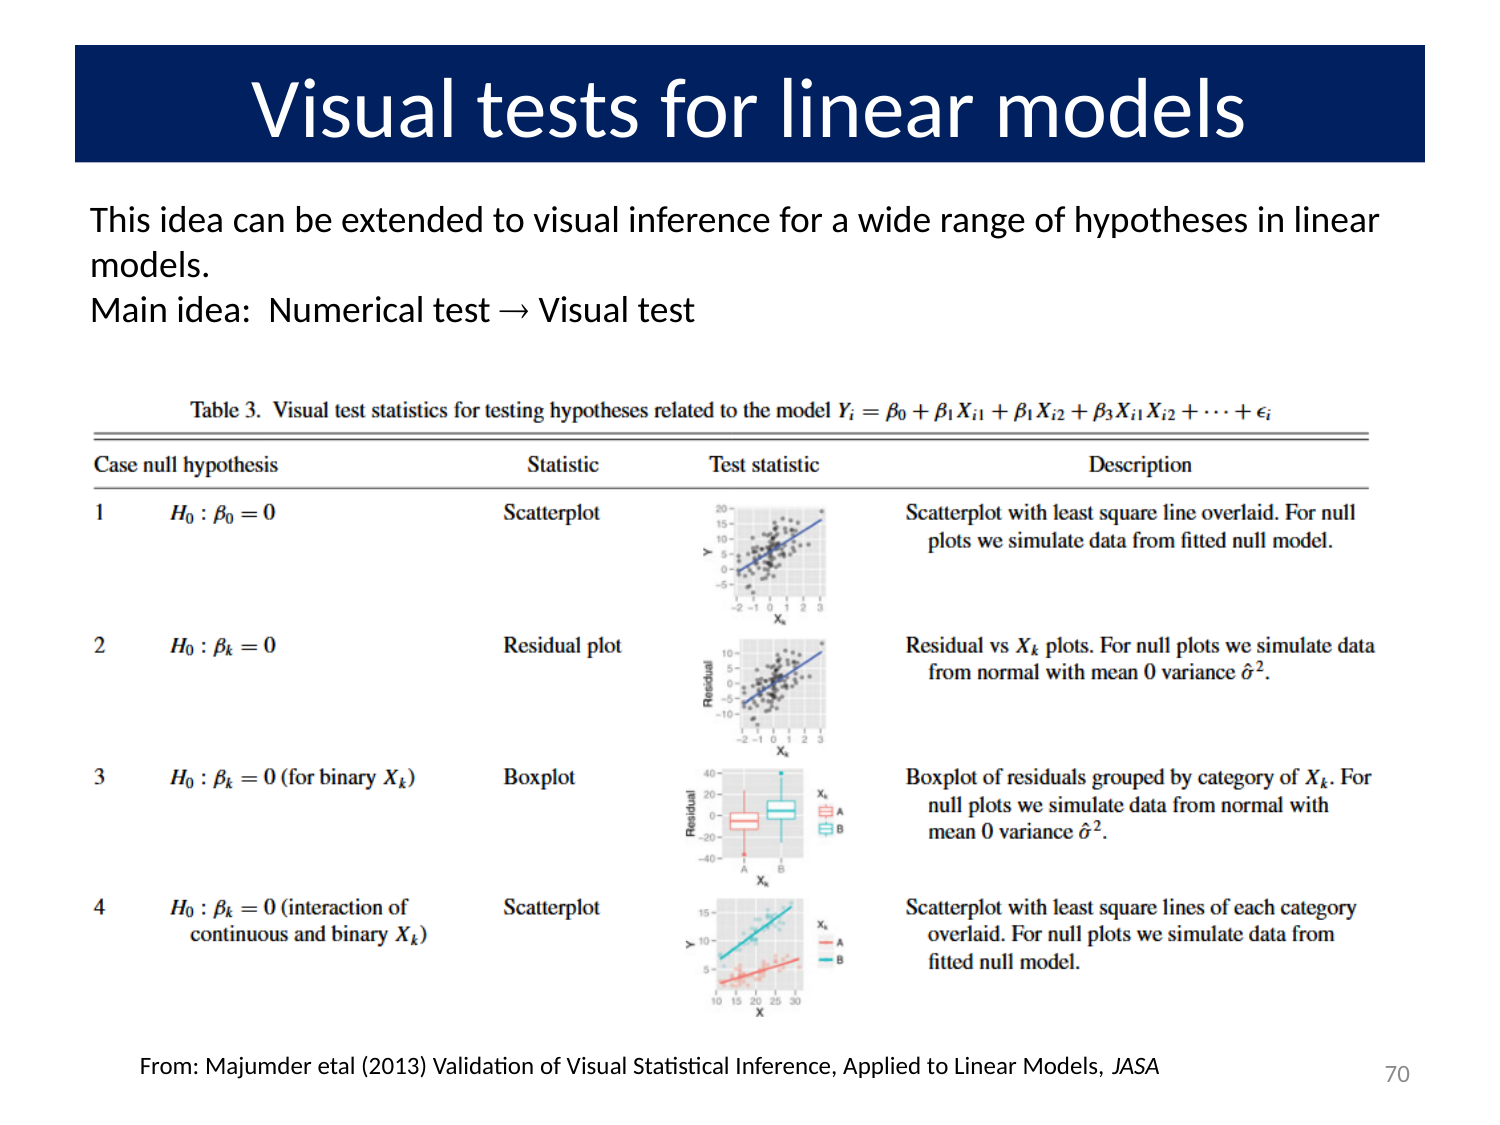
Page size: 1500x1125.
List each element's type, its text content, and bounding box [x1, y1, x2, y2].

title Visual tests for linear models [75, 45, 1425, 163]
text_box This idea can be extended to visual inference for a wide range of hypotheses in linear models. Main idea: Numerical test  Visual test [74, 187, 1425, 338]
text_box From: Majumder etal (2013) Validation of Visual Statistical Inference, Applied to Linear Models, JASA [124, 1041, 1313, 1087]
slide_number 70 [1074, 1042, 1425, 1103]
picture [87, 387, 1390, 1022]
